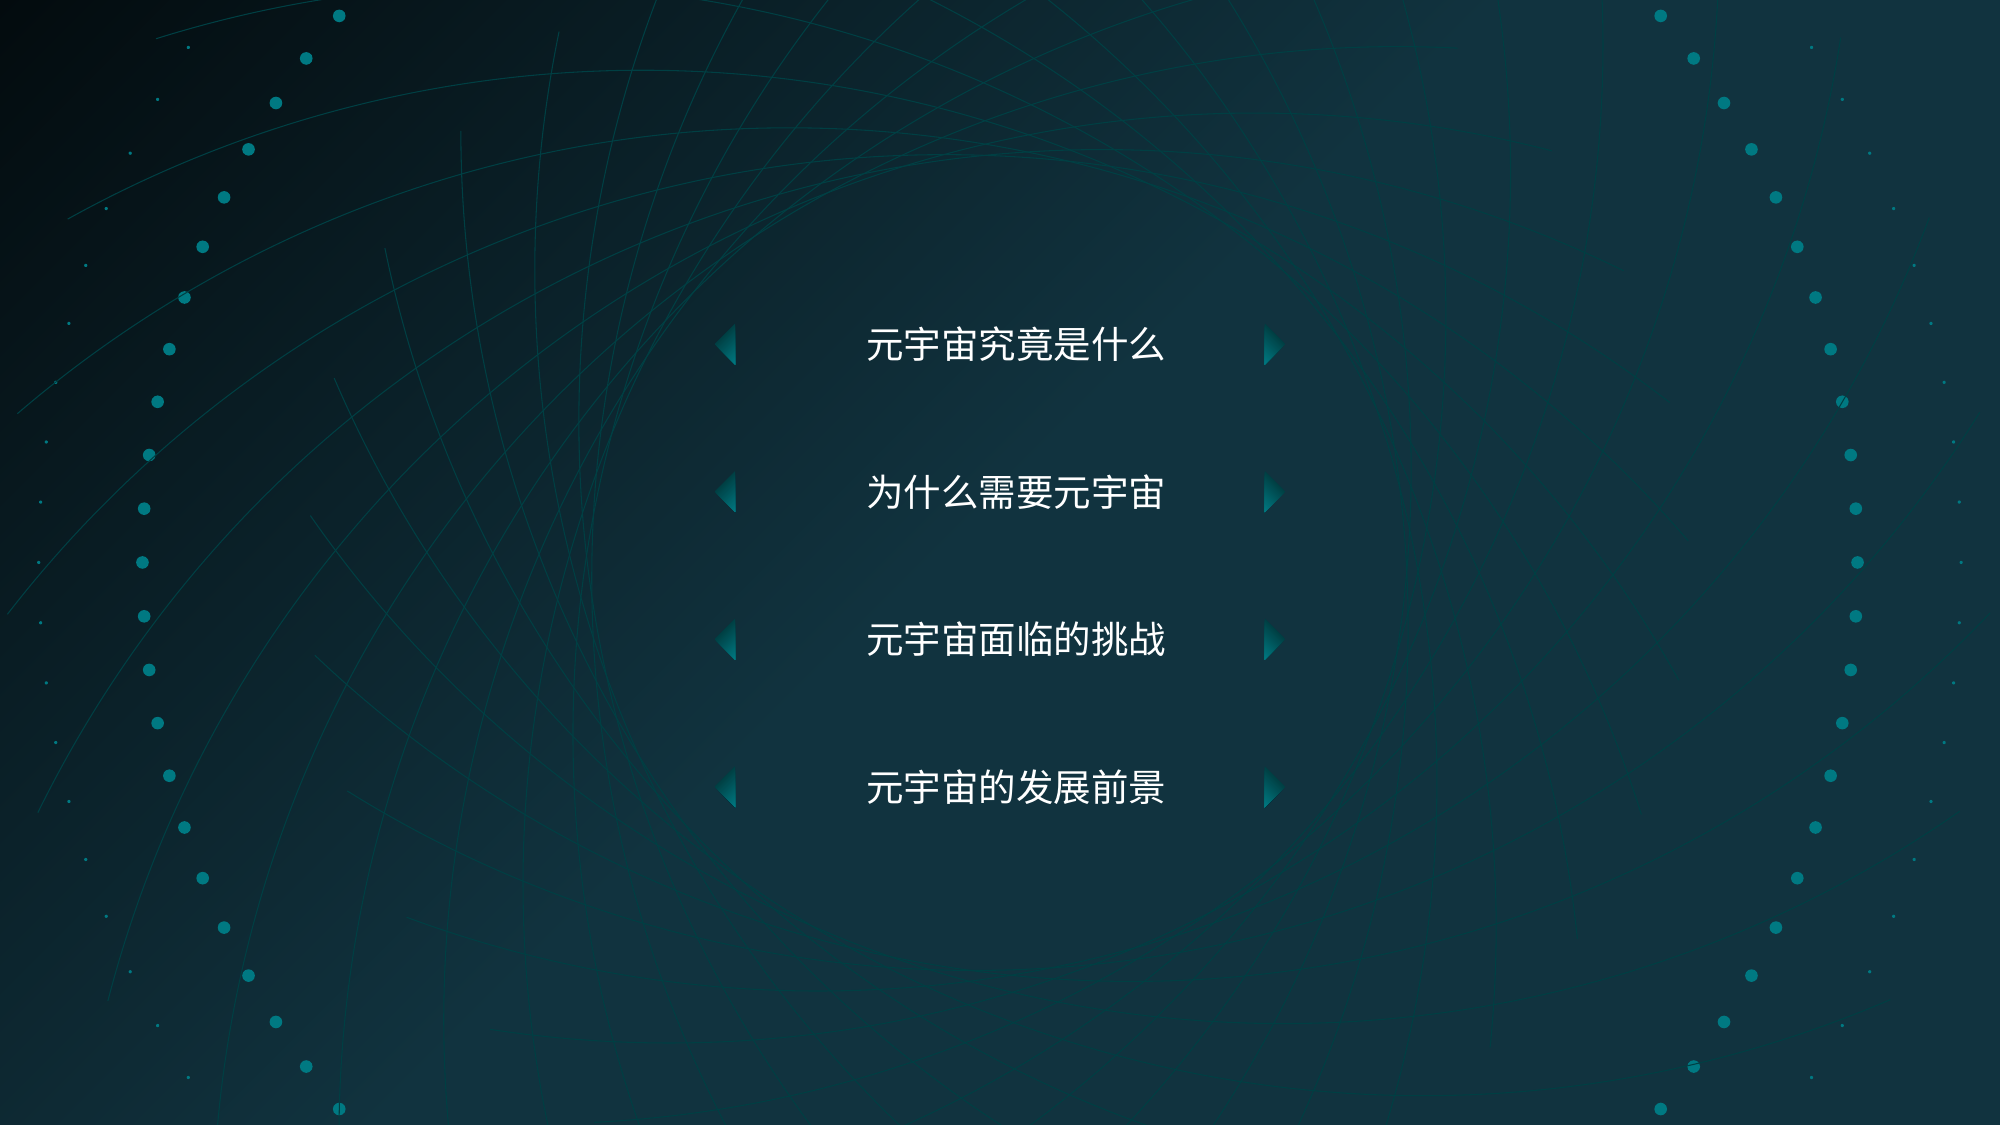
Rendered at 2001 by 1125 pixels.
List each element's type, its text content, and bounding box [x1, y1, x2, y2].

text_box [1263, 468, 1287, 515]
text_box [713, 615, 737, 663]
text_box 为什么需要元宇宙 [796, 461, 1237, 521]
text_box 元宇宙究竟是什么 [796, 313, 1237, 374]
text_box [713, 320, 737, 368]
text_box [1263, 763, 1287, 810]
text_box 元宇宙的发展前景 [796, 756, 1237, 817]
text_box [713, 763, 737, 810]
text_box [1263, 320, 1287, 368]
text_box [713, 468, 737, 515]
text_box 元宇宙面临的挑战 [796, 608, 1237, 669]
text_box [1263, 615, 1287, 663]
